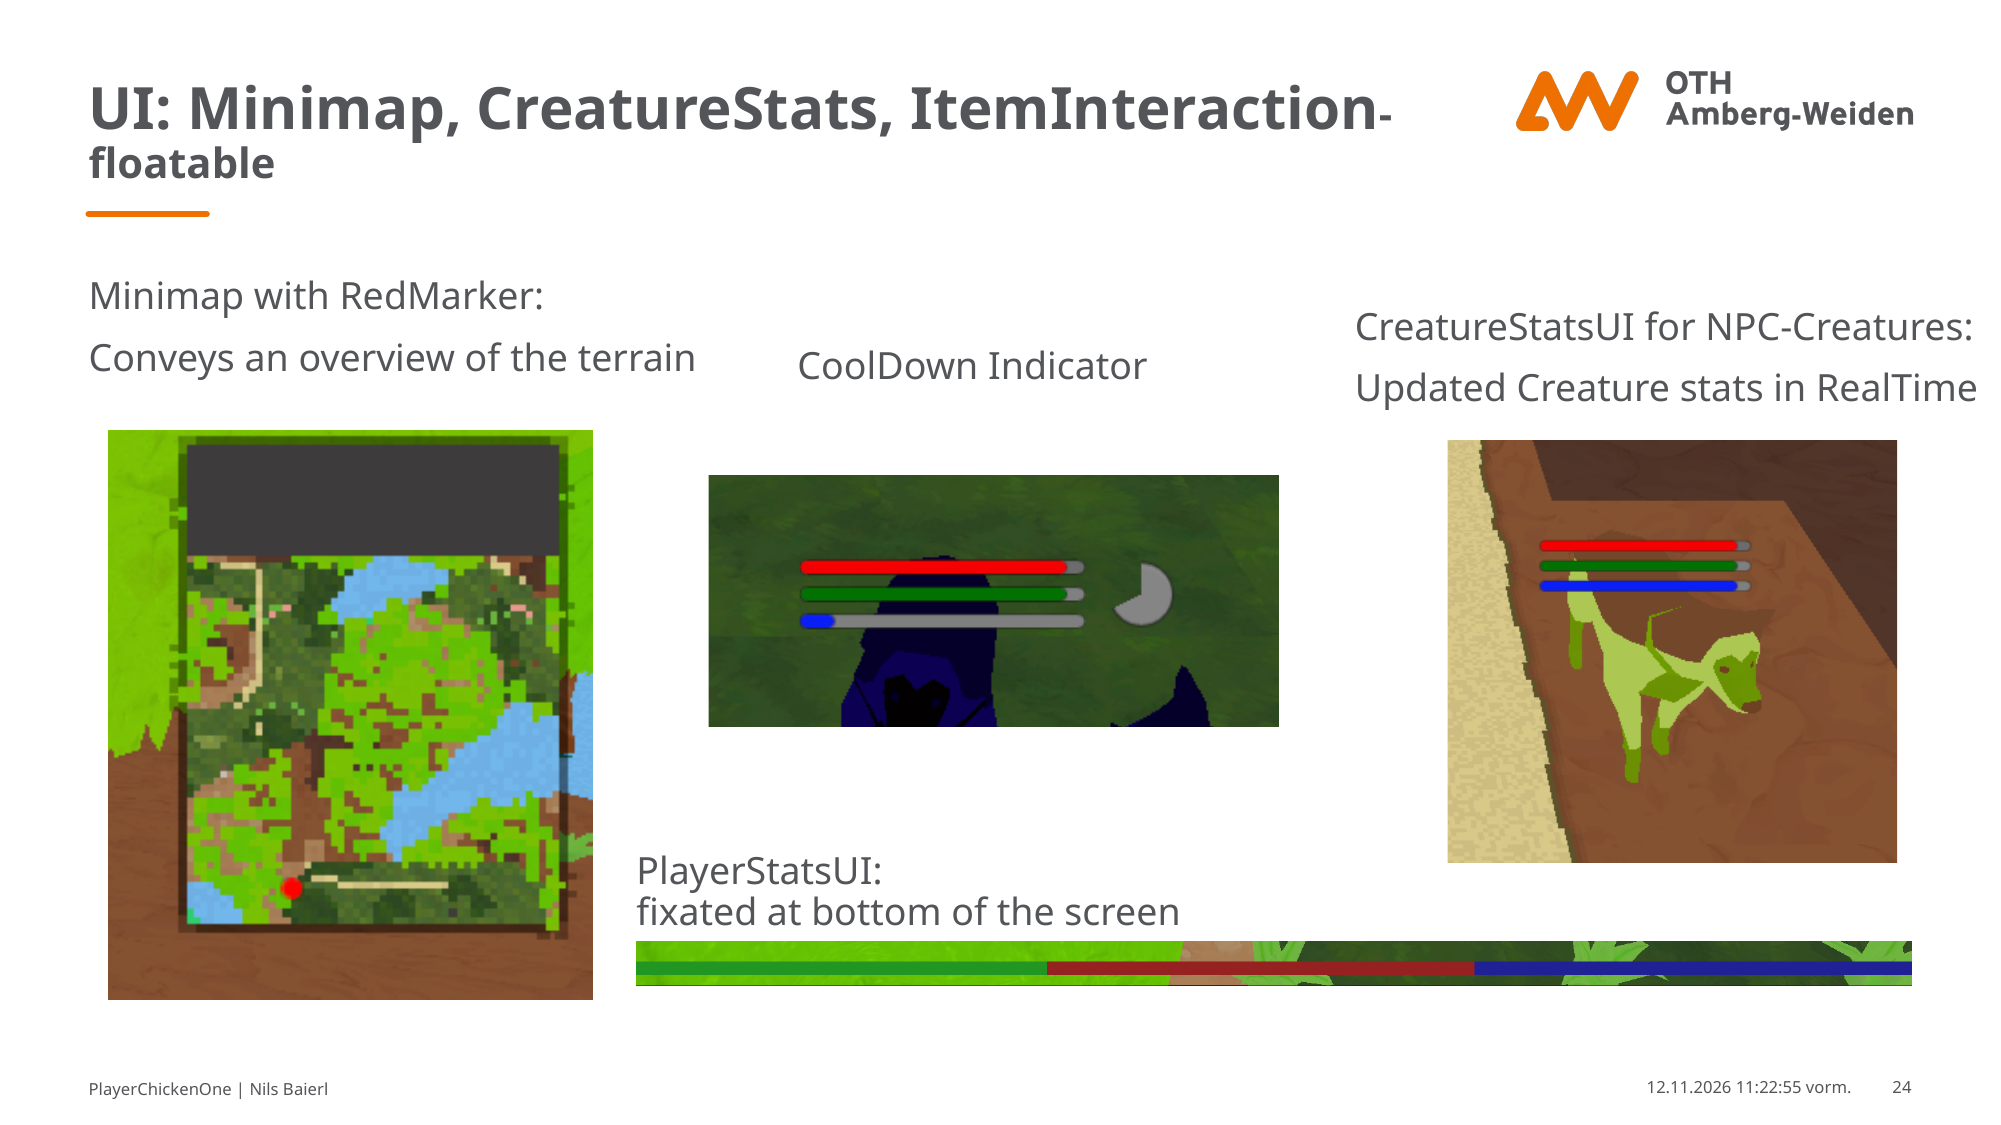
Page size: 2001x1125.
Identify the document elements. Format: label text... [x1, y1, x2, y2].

picture [1490, 41, 1941, 160]
text_box Minimap with RedMarker: Conveys an overview of the terrain [88, 277, 734, 410]
picture [107, 430, 593, 1000]
footer PlayerChickenOne | Nils Baierl [88, 1065, 1329, 1113]
title UI: Minimap, CreatureStats, ItemInteraction-floatable [88, 79, 1445, 139]
text_box CreatureStatsUI for NPC-Creatures: Updated Creature stats in RealTime [1354, 308, 2000, 441]
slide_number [1562, 1065, 1853, 1113]
text_box CoolDown Indicator [797, 346, 1203, 426]
picture [1447, 440, 1898, 863]
picture [708, 475, 1280, 728]
picture [636, 941, 1912, 986]
text_box PlayerStatsUI: fixated at bottom of the screen [636, 852, 1282, 941]
slide_number 24 [1860, 1065, 1912, 1113]
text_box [1053, 419, 1248, 667]
